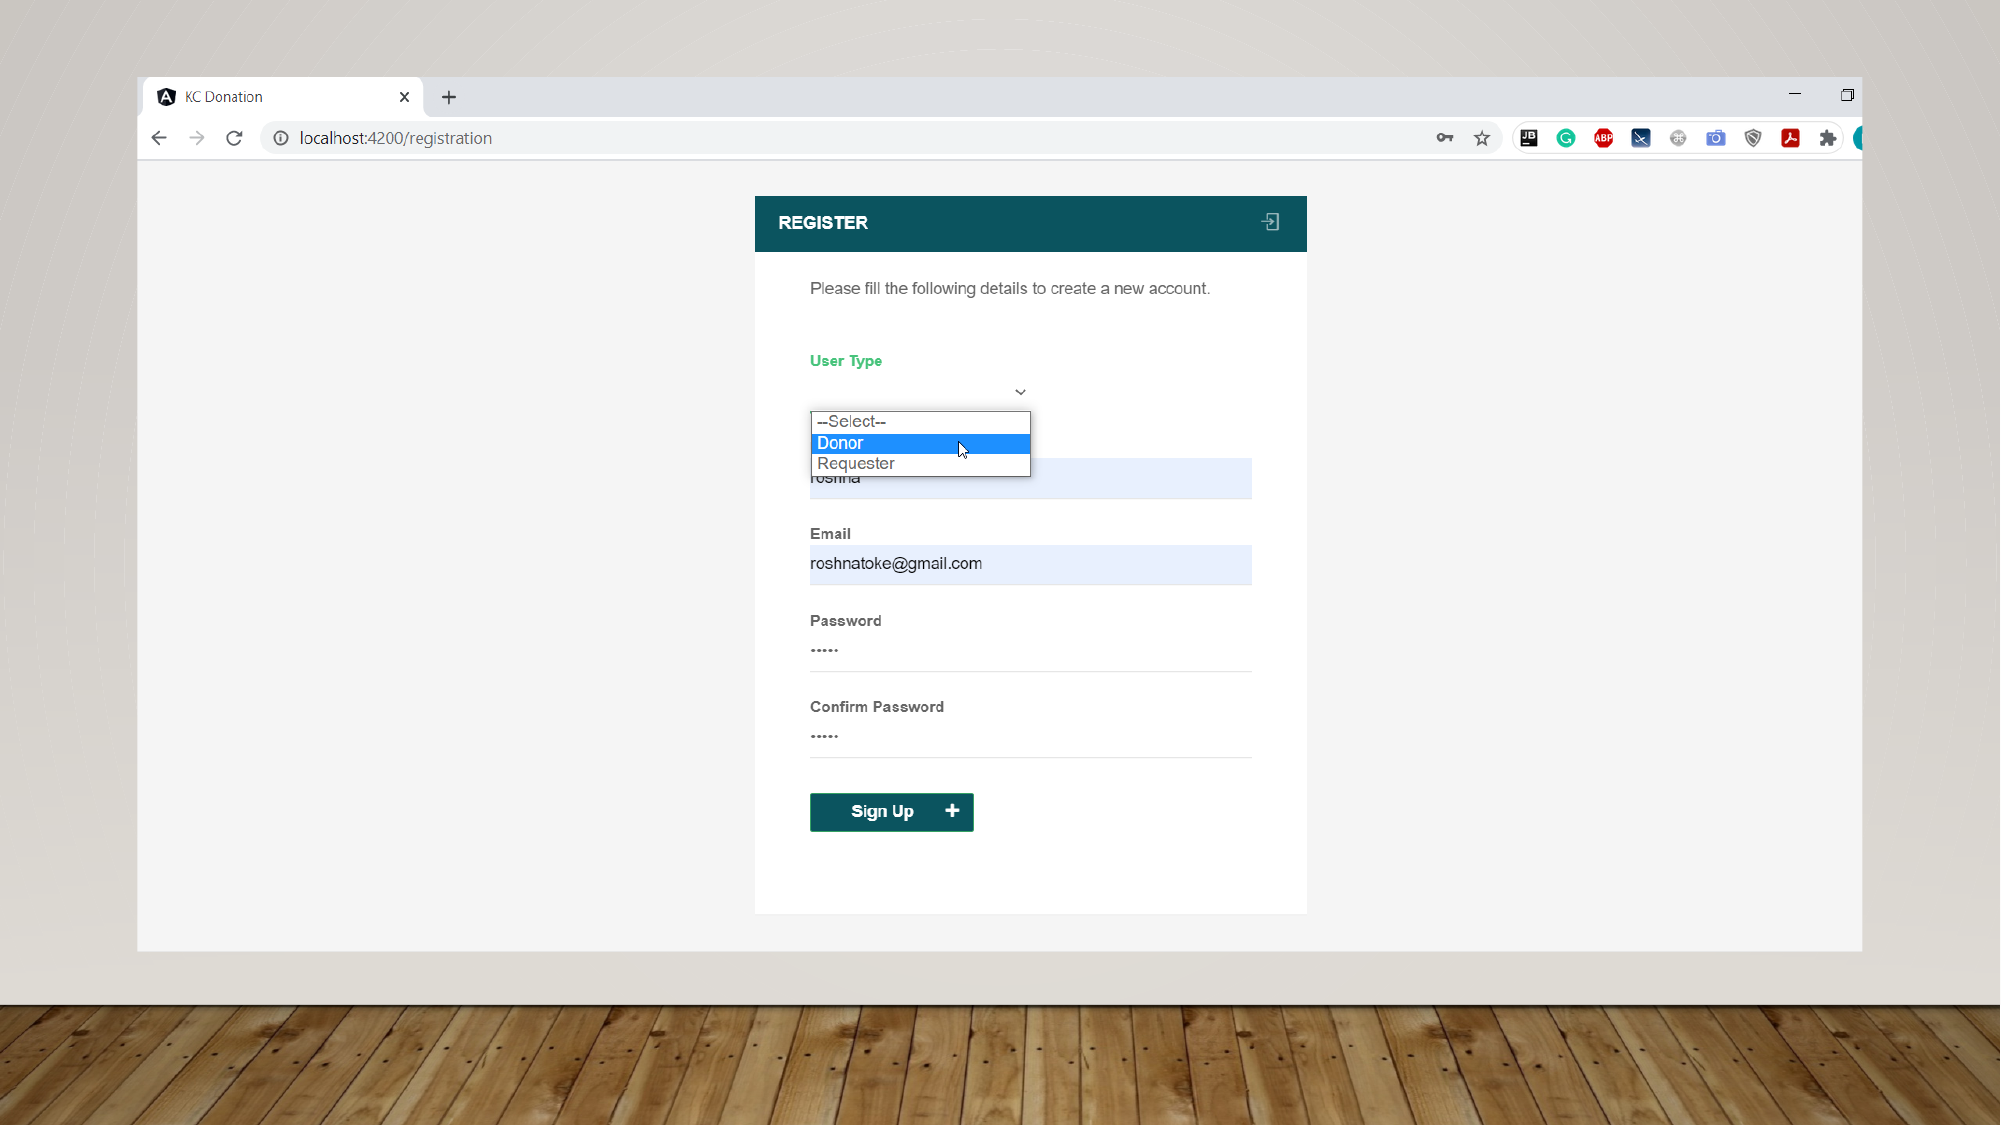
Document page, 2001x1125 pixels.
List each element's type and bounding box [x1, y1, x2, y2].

picture [0, 1005, 2000, 1125]
picture [137, 76, 1863, 952]
